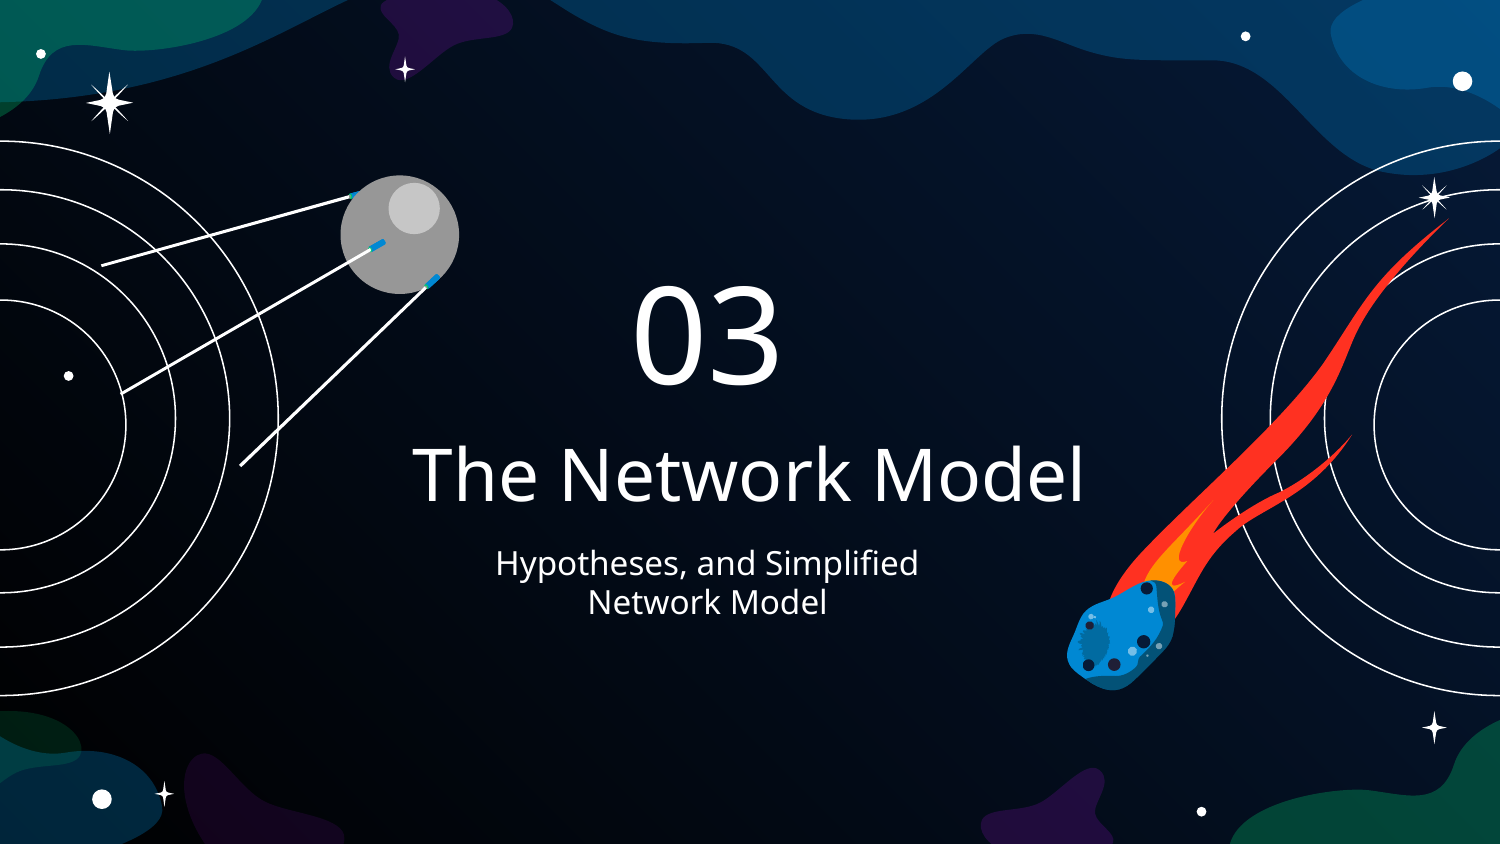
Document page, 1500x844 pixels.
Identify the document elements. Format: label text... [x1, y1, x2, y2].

title 03 [556, 233, 859, 423]
subtitle Hypotheses, and Simplified Network Model [448, 526, 968, 641]
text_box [100, 175, 460, 468]
title The Network Model [322, 430, 1019, 518]
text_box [1024, 218, 1500, 706]
